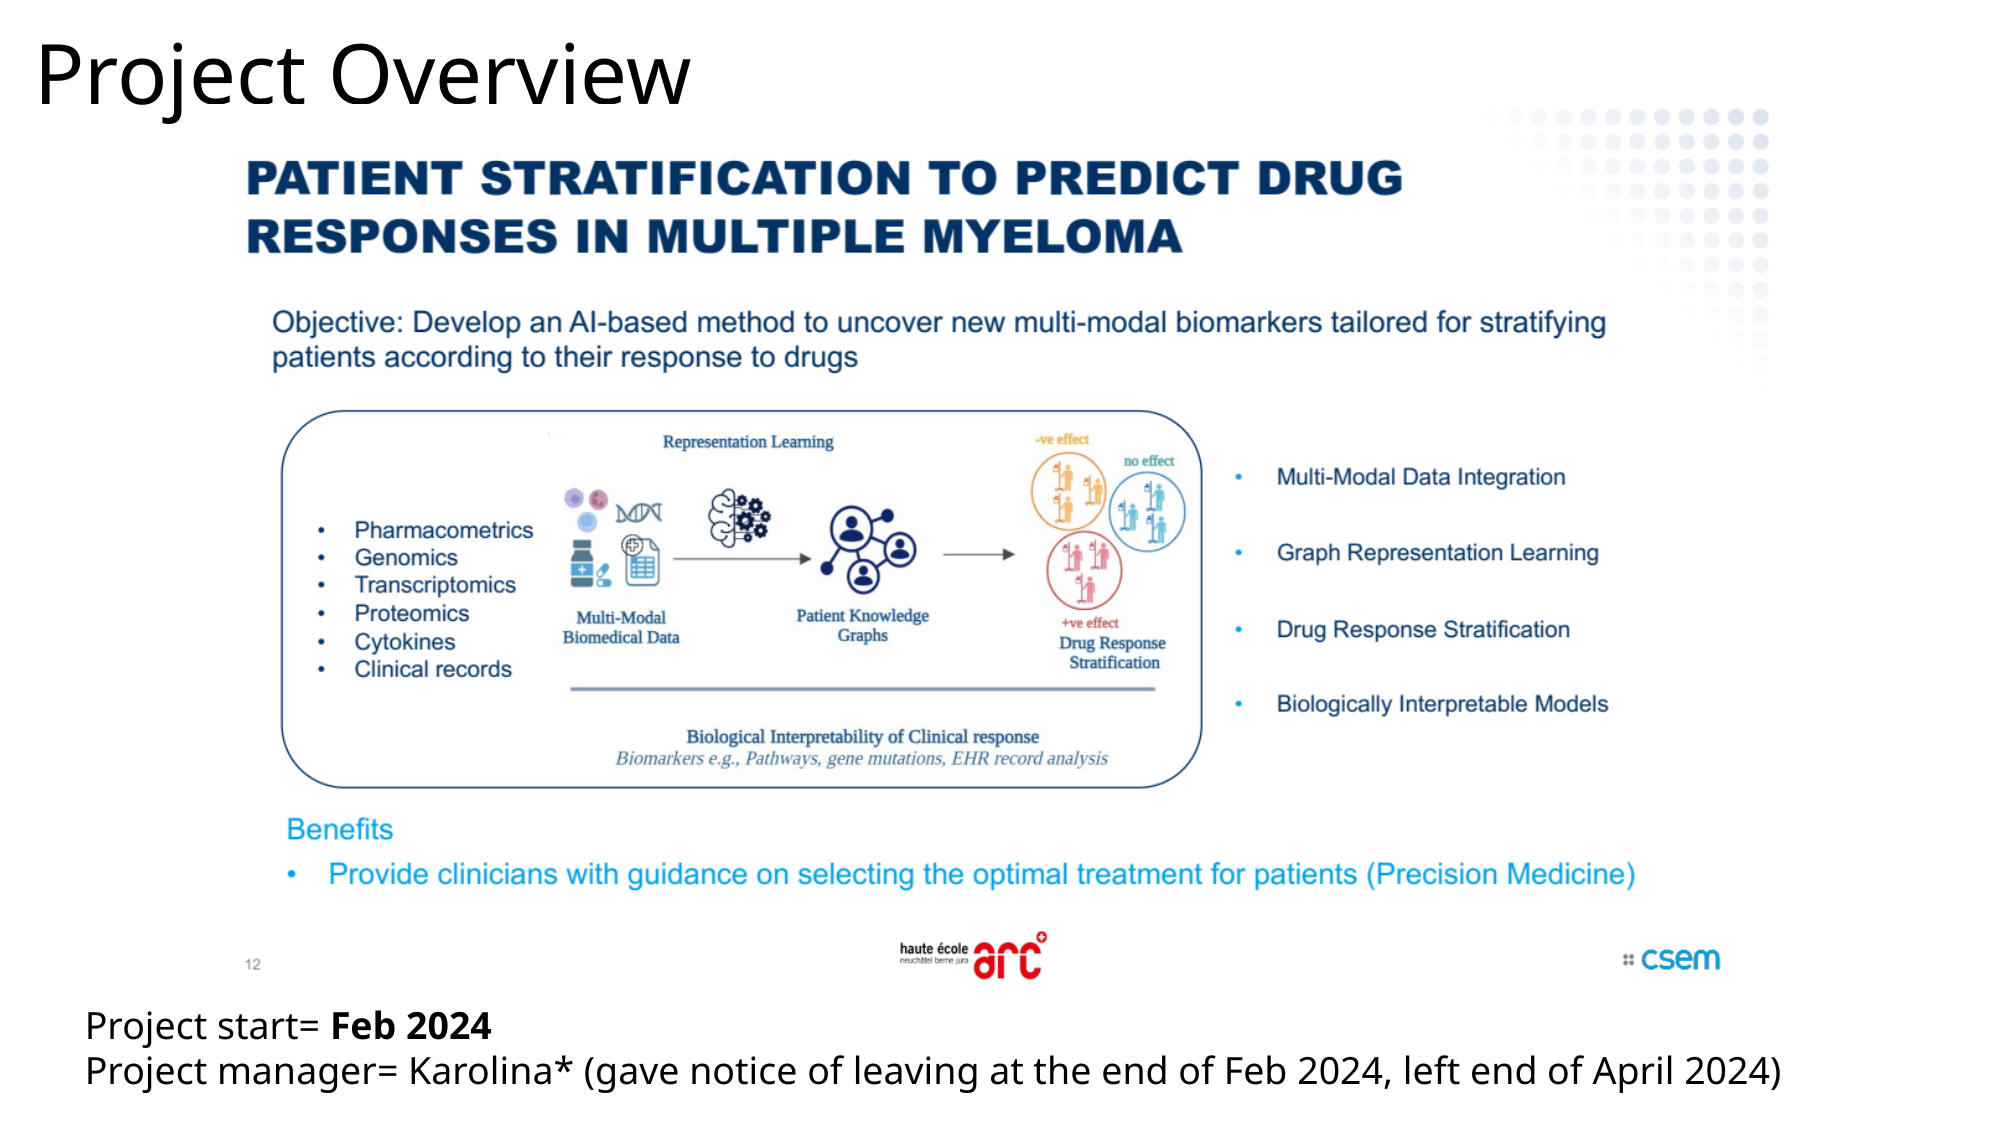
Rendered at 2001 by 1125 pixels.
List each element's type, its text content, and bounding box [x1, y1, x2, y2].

text_box Project start= Feb 2024 Project manager= Karolina* (gave notice of leaving at the end of Feb 2024, left end of April 2024) [69, 994, 1958, 1100]
title Project Overview [19, 24, 1745, 131]
picture [188, 104, 1773, 996]
